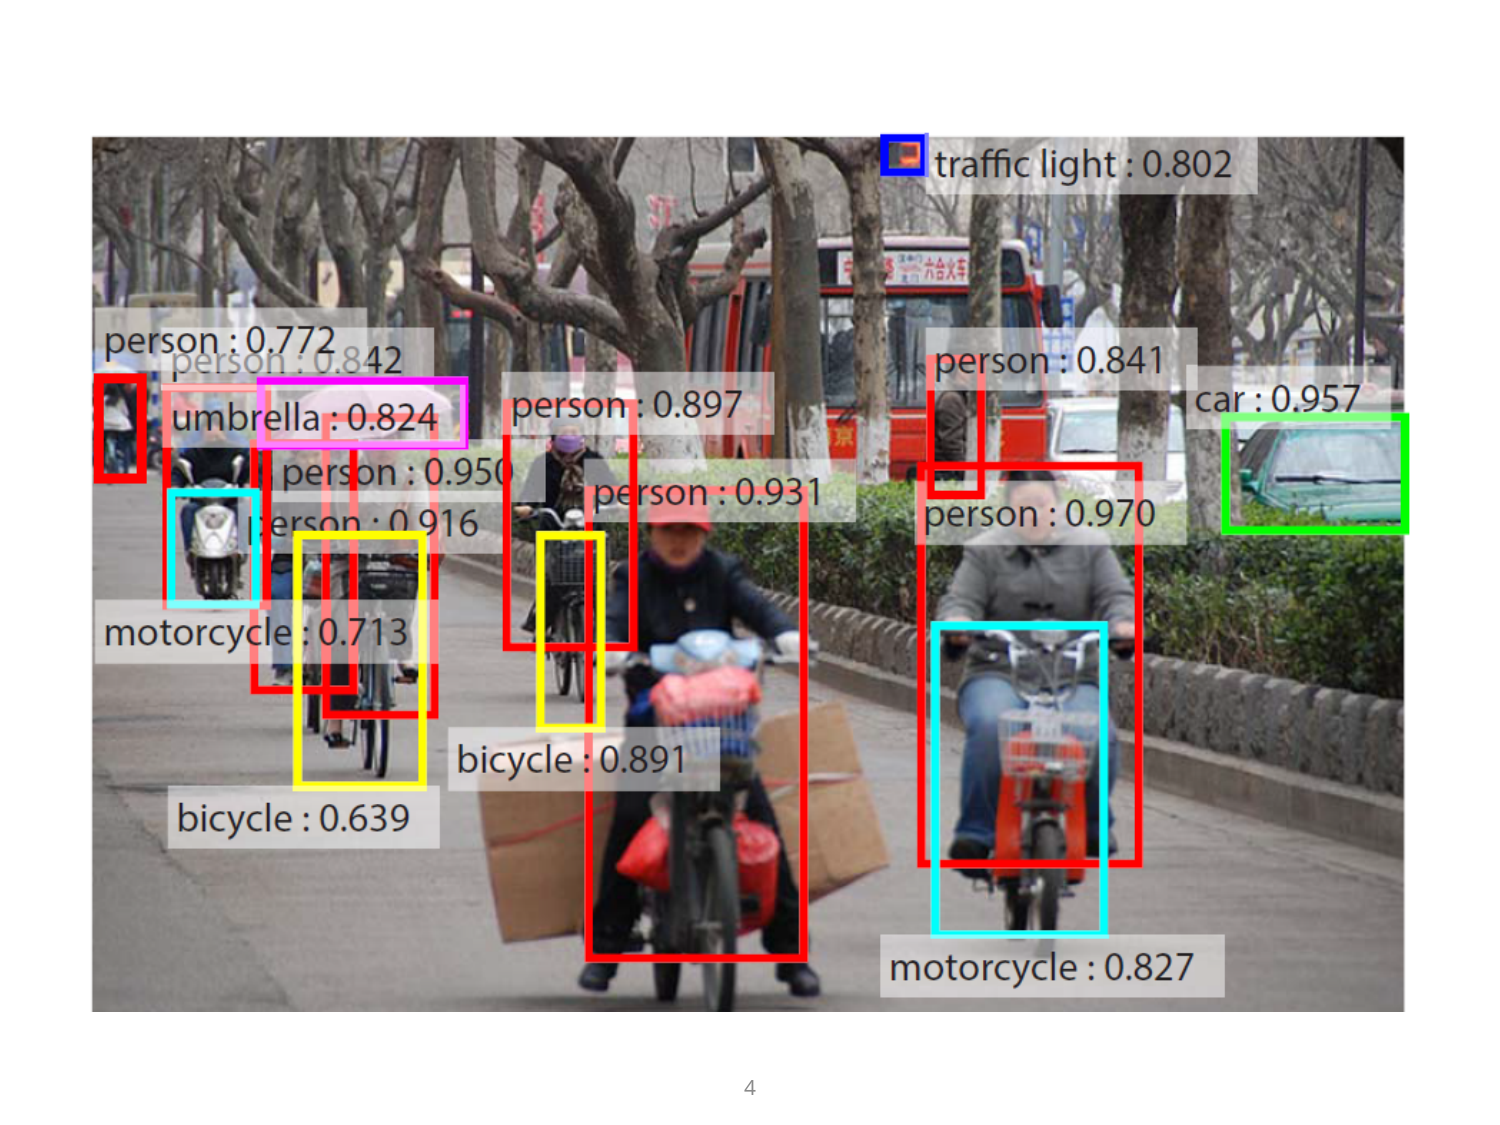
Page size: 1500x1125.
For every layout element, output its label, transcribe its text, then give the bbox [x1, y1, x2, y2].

picture [63, 113, 1441, 1012]
slide_number 4 [575, 1058, 925, 1119]
